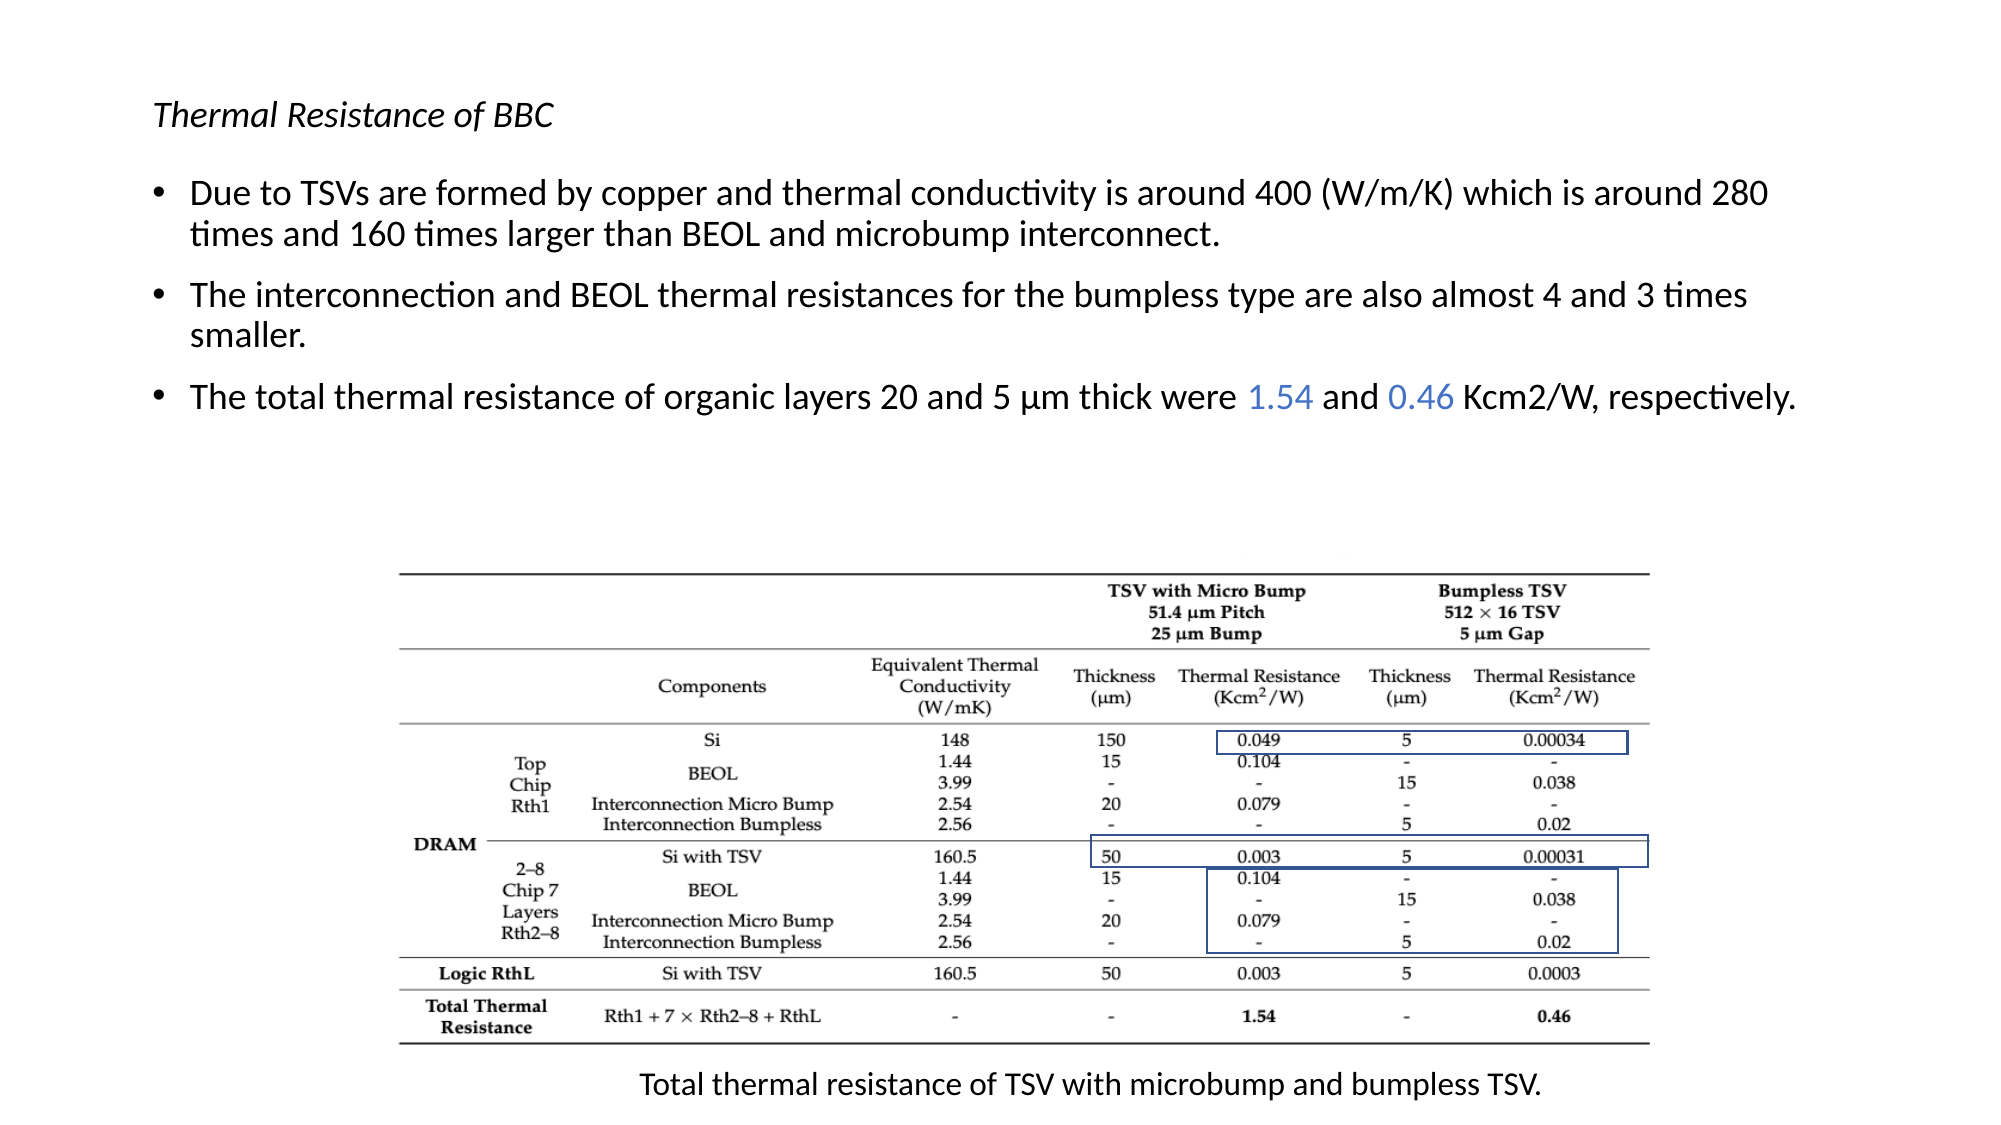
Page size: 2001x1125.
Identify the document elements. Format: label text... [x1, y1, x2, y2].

list Due to TSVs are formed by copper and thermal conductivity is around 400 (W/m/K) which is around 280 times and 160 times larger than BEOL and microbump interconnect. The interconnection and BEOL thermal resistances for the bumpless type are also almost 4 and 3 times smaller. The total thermal resistance of organic layers 20 and 5 µm thick were 1.54 and 0.46 Kcm2/W, respectively. [137, 165, 1863, 977]
text_box Total thermal resistance of TSV with microbump and bumpless TSV. [474, 1055, 1709, 1110]
title Thermal Resistance of BBC [137, 59, 1863, 165]
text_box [363, 553, 1675, 1067]
